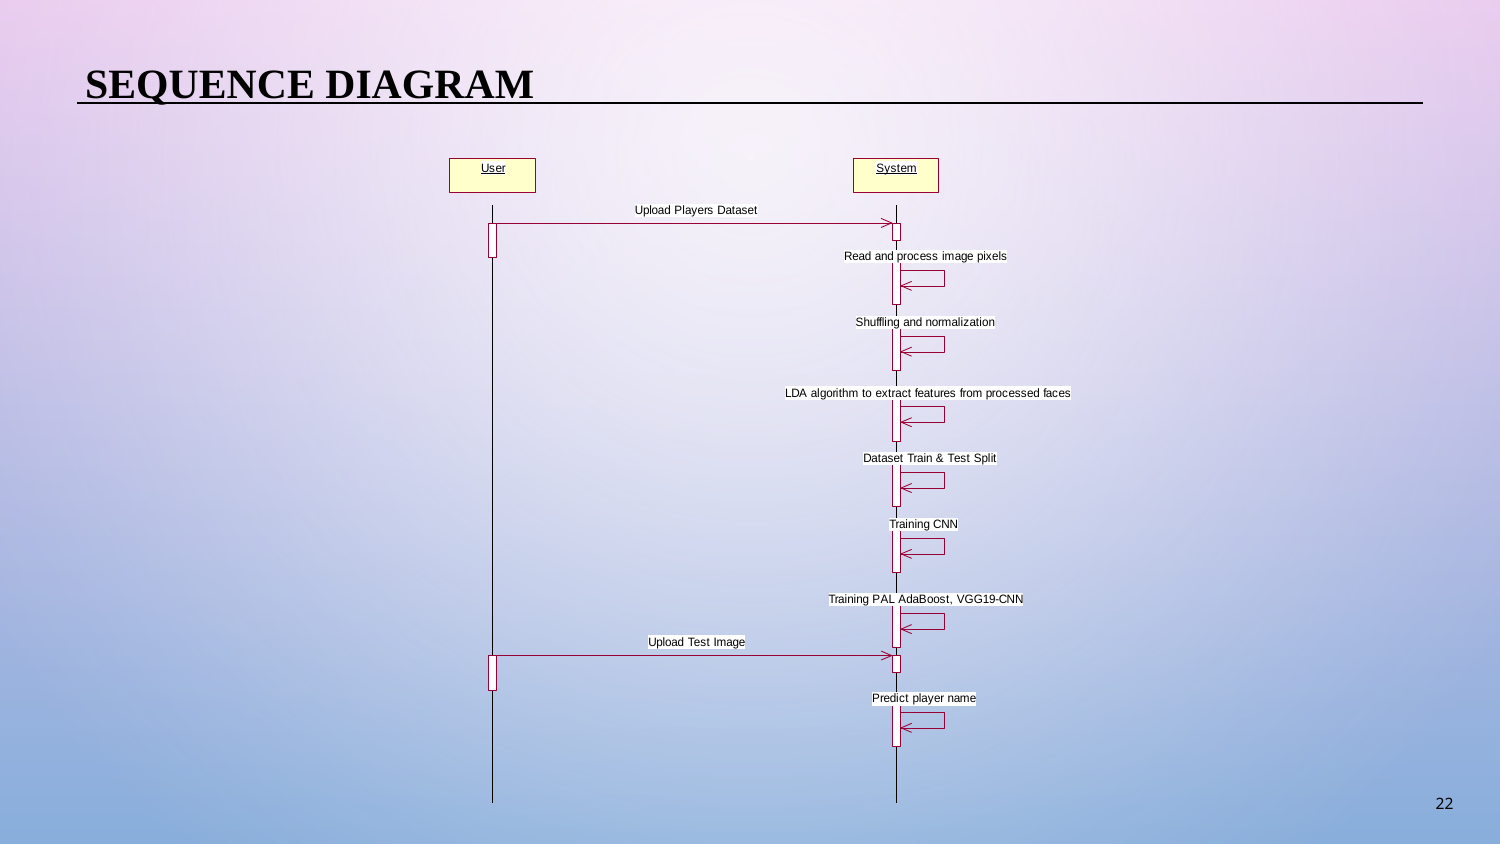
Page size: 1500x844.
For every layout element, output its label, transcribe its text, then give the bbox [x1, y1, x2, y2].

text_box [0, 0, 1500, 461]
text_box SEQUENCE DIAGRAM [70, 49, 1441, 114]
picture [418, 126, 1259, 844]
slide_number 22 [1378, 779, 1469, 844]
